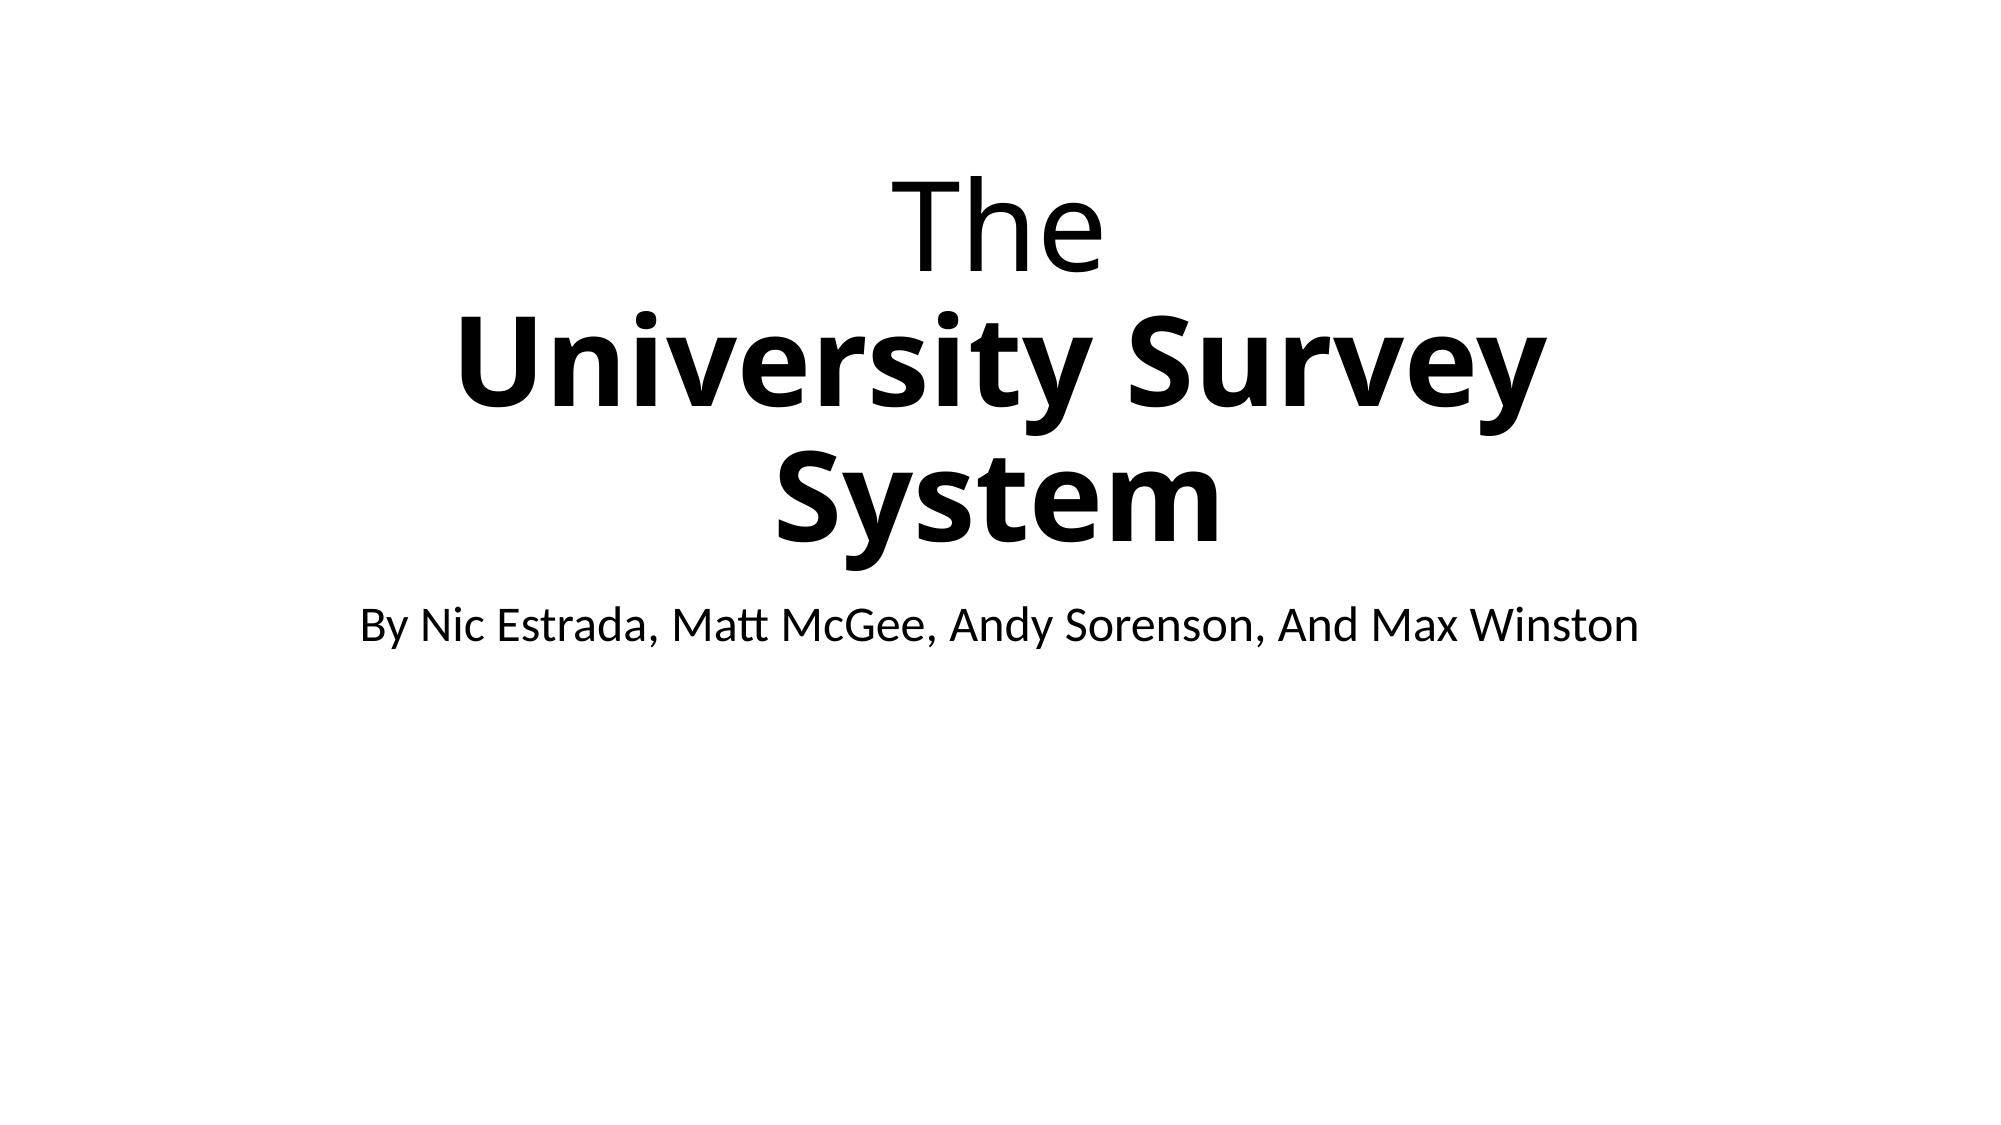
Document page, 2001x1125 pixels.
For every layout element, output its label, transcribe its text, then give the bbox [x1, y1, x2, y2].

subtitle By Nic Estrada, Matt McGee, Andy Sorenson, And Max Winston [249, 590, 1750, 863]
title The University Survey System [249, 184, 1750, 576]
